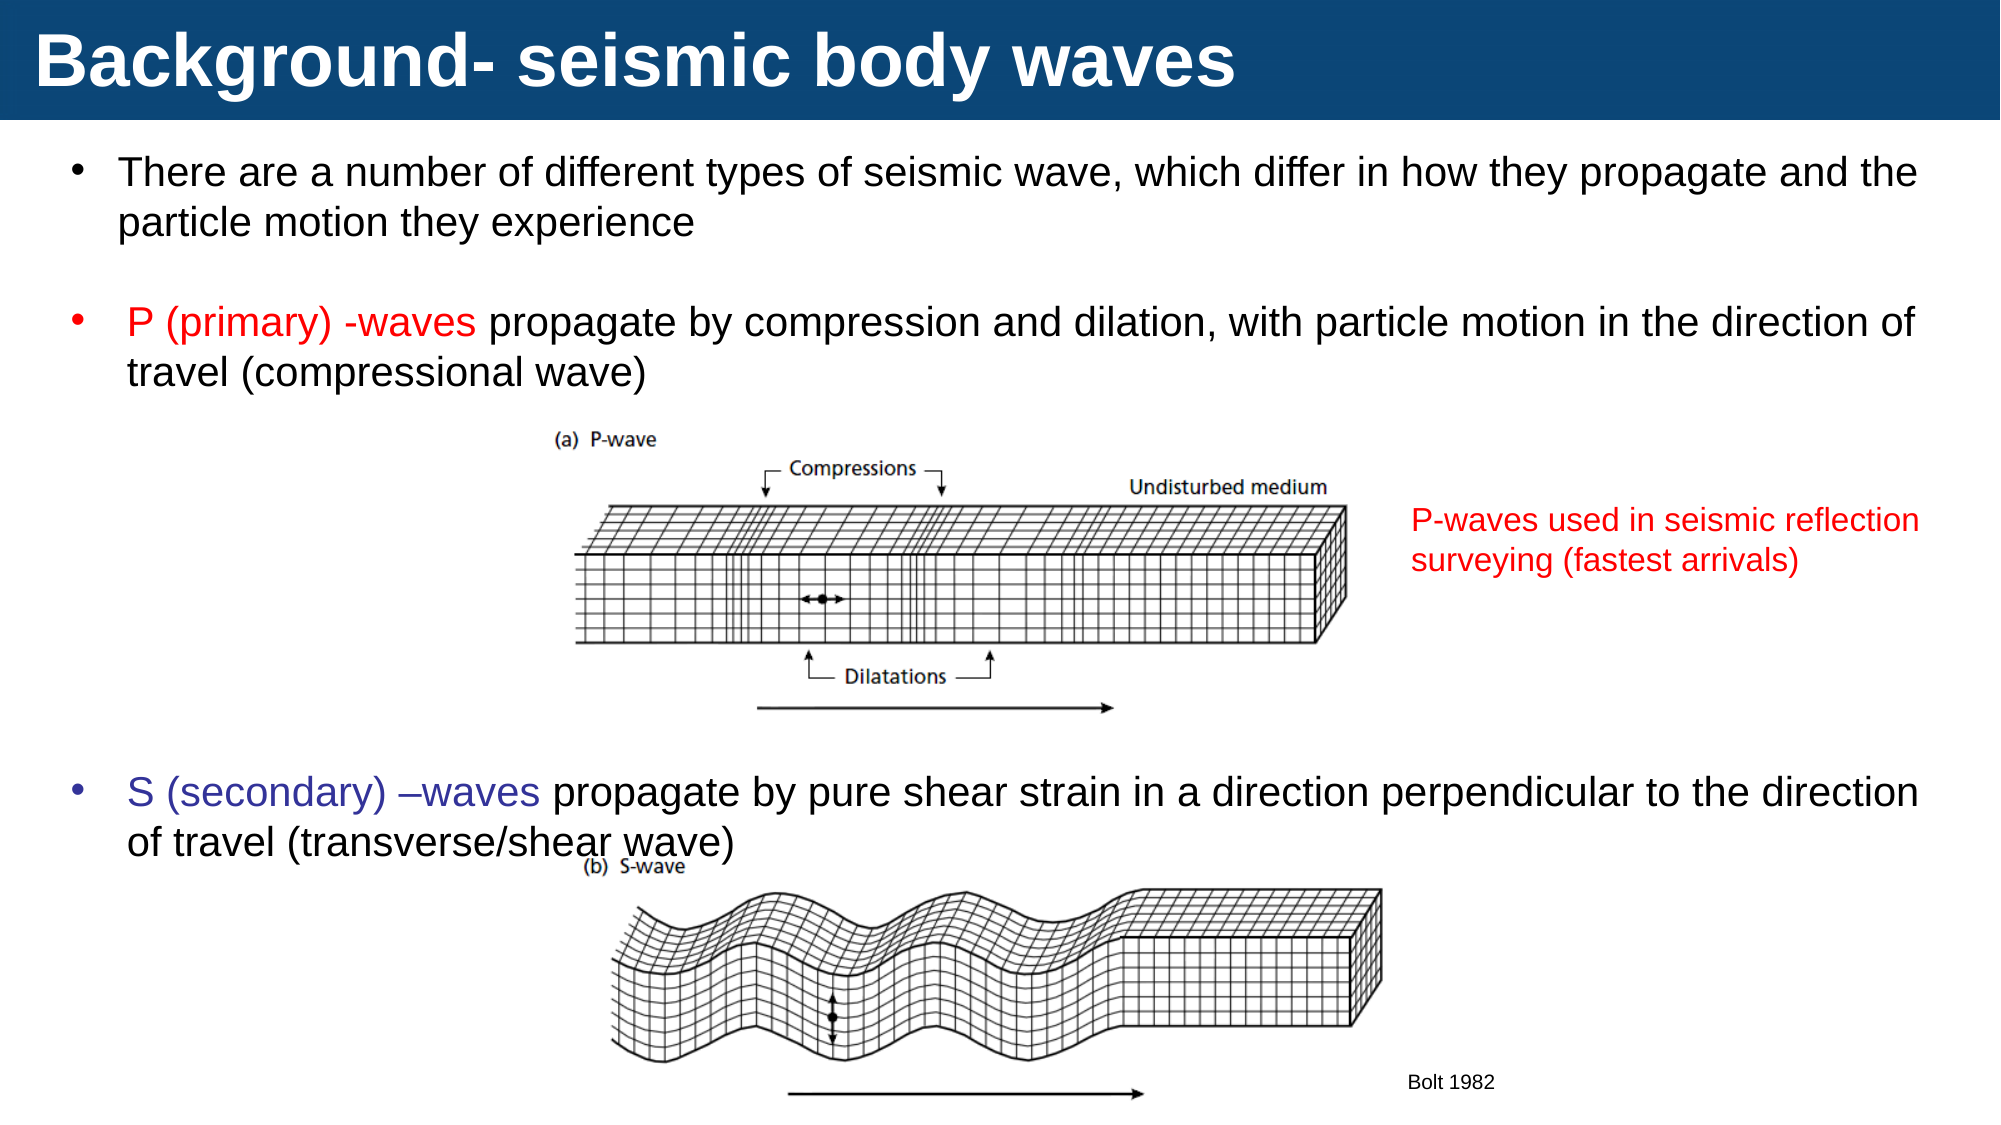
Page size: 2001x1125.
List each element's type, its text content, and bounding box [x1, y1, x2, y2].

text_box Bolt 1982 [1399, 1060, 1510, 1101]
picture [532, 414, 1400, 729]
picture [567, 842, 1394, 1113]
title Background- seismic body waves [19, 19, 1489, 93]
text_box There are a number of different types of seismic wave, which differ in how they propagate and the particle motion they experience P (primary) -waves propagate by compression and dilation, with particle motion in the direction of travel (compressional wave) S (secondary) –waves propagate by pure shear strain in a direction perpendicular to the direction of travel (transverse/shear wave) [55, 136, 1957, 982]
picture [0, 0, 2000, 120]
text_box P-waves used in seismic reflection surveying (fastest arrivals) [1404, 491, 1945, 586]
